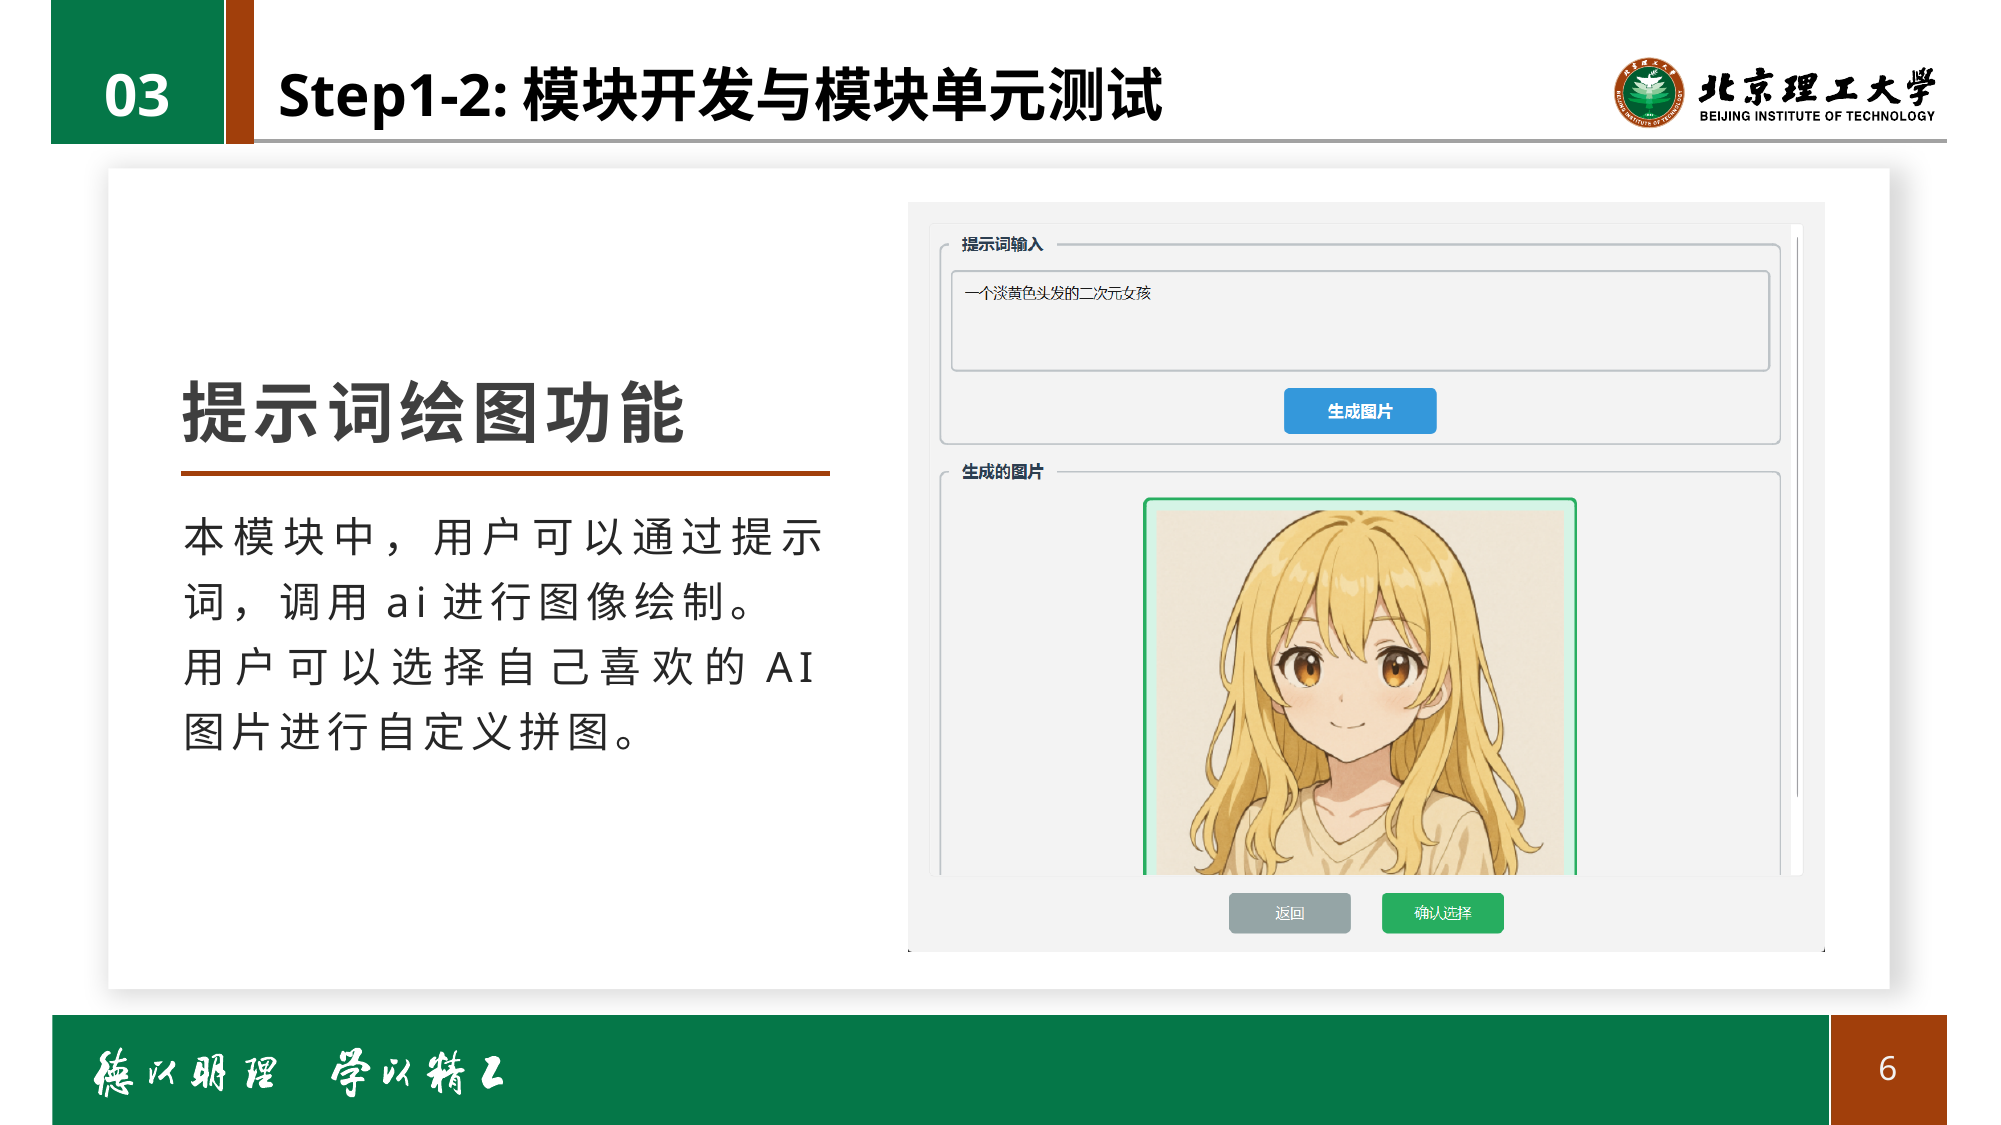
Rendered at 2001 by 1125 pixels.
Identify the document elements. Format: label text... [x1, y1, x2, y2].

picture [908, 202, 1825, 952]
text_box [107, 167, 1891, 990]
list 03 [51, 50, 224, 136]
text_box 本模块中，用户可以通过提示词，调用ai进行图像绘制。 用户可以选择自己喜欢的AI图片进行自定义拼图。 [184, 496, 830, 757]
title Step1-2:模块开发与模块单元测试 [263, 50, 1557, 136]
text_box 提示词绘图功能 [181, 346, 908, 451]
